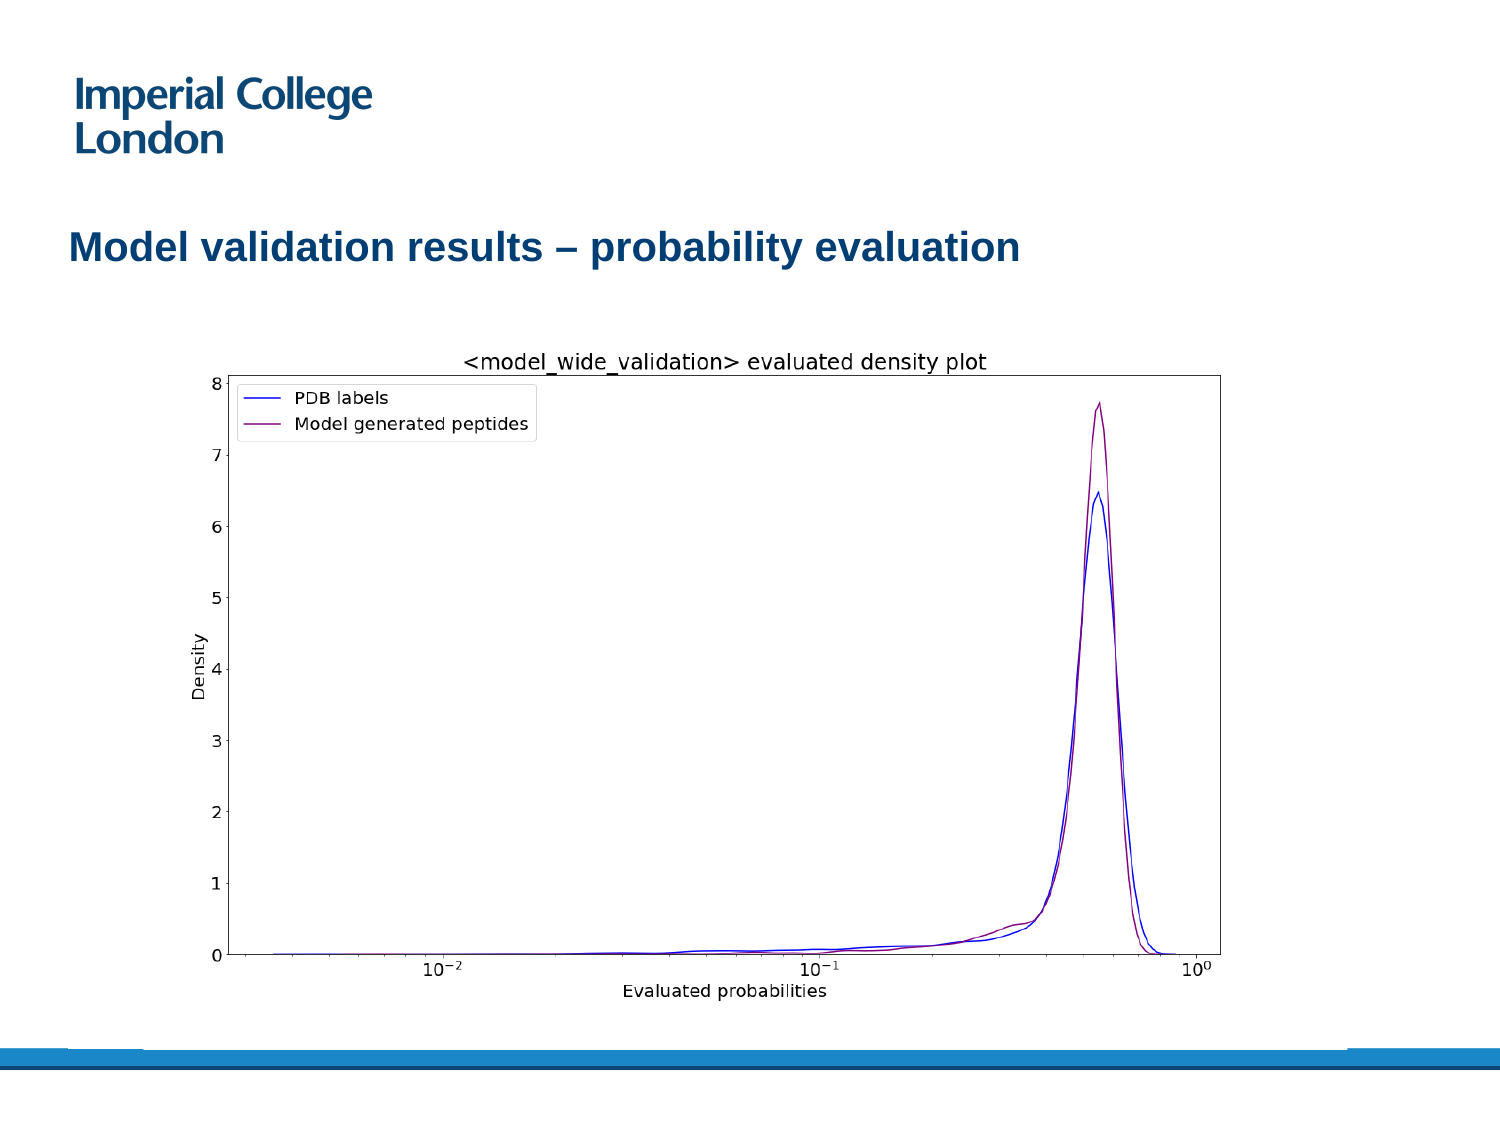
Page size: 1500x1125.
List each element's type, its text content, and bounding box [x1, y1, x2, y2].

title Model validation results – probability evaluation [68, 220, 1103, 262]
picture [0, 0, 1500, 1125]
